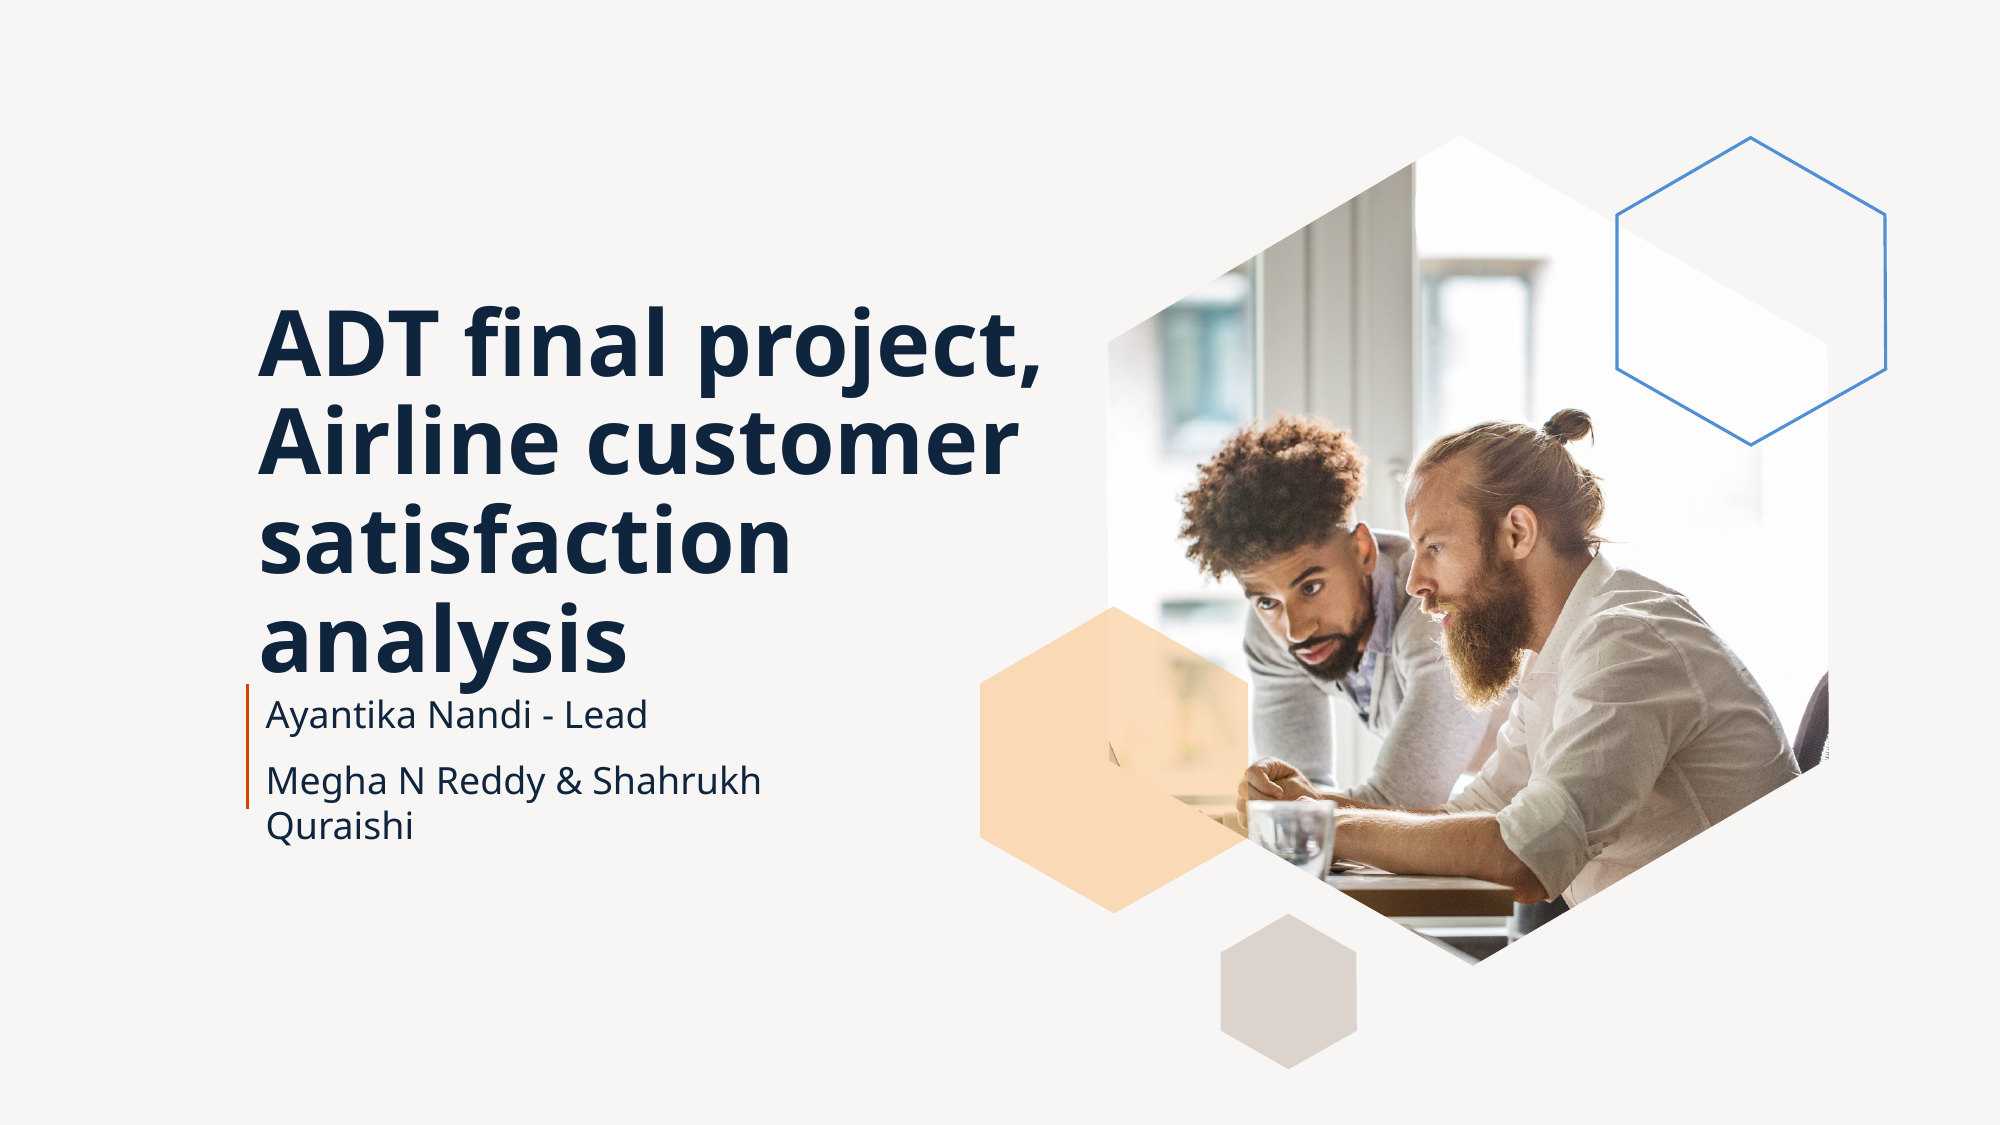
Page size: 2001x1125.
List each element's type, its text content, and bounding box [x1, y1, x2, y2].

text_box [980, 611, 1105, 909]
picture [1105, 134, 1829, 966]
title ADT final project, Airline customer satisfaction analysis [243, 325, 1105, 664]
list Ayantika Nandi - Lead Megha N Reddy & Shahrukh Quraishi [250, 683, 894, 882]
text_box [1829, 182, 1886, 402]
